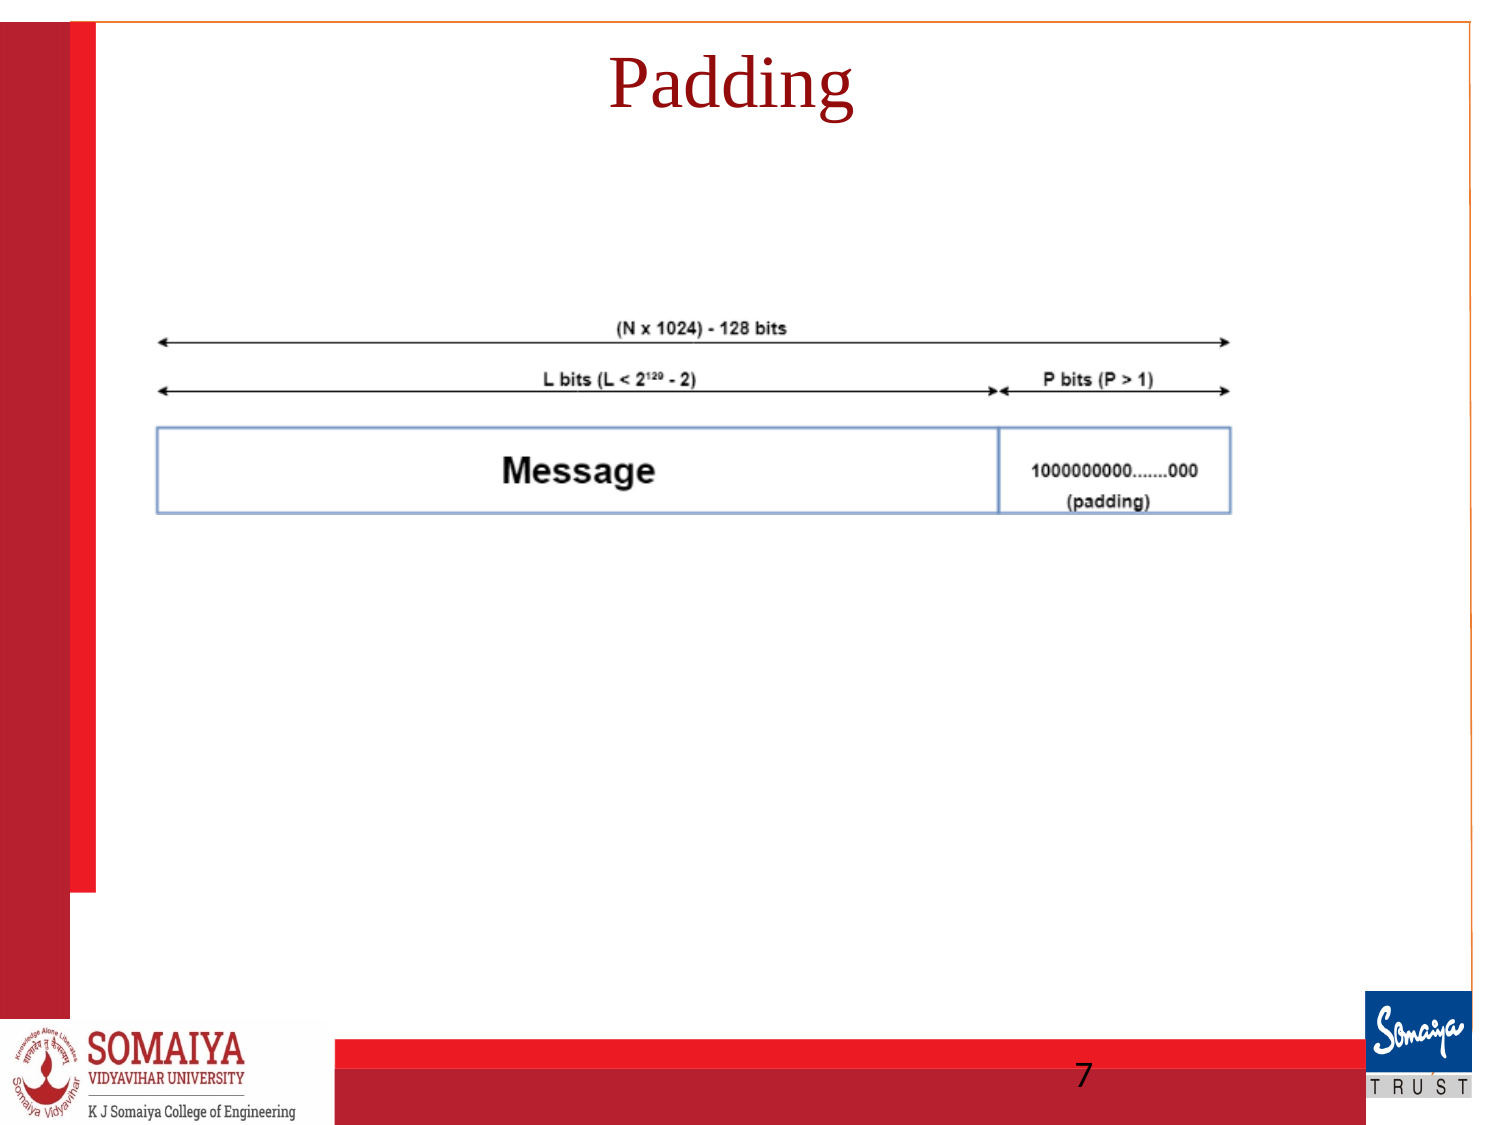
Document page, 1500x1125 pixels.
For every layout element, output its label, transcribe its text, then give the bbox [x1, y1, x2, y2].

picture [0, 22, 327, 1125]
picture [147, 314, 1242, 515]
picture [335, 1040, 1365, 1125]
title Padding [134, 35, 1349, 179]
slide_number ‹#› [1059, 1042, 1397, 1103]
picture [1365, 991, 1472, 1098]
